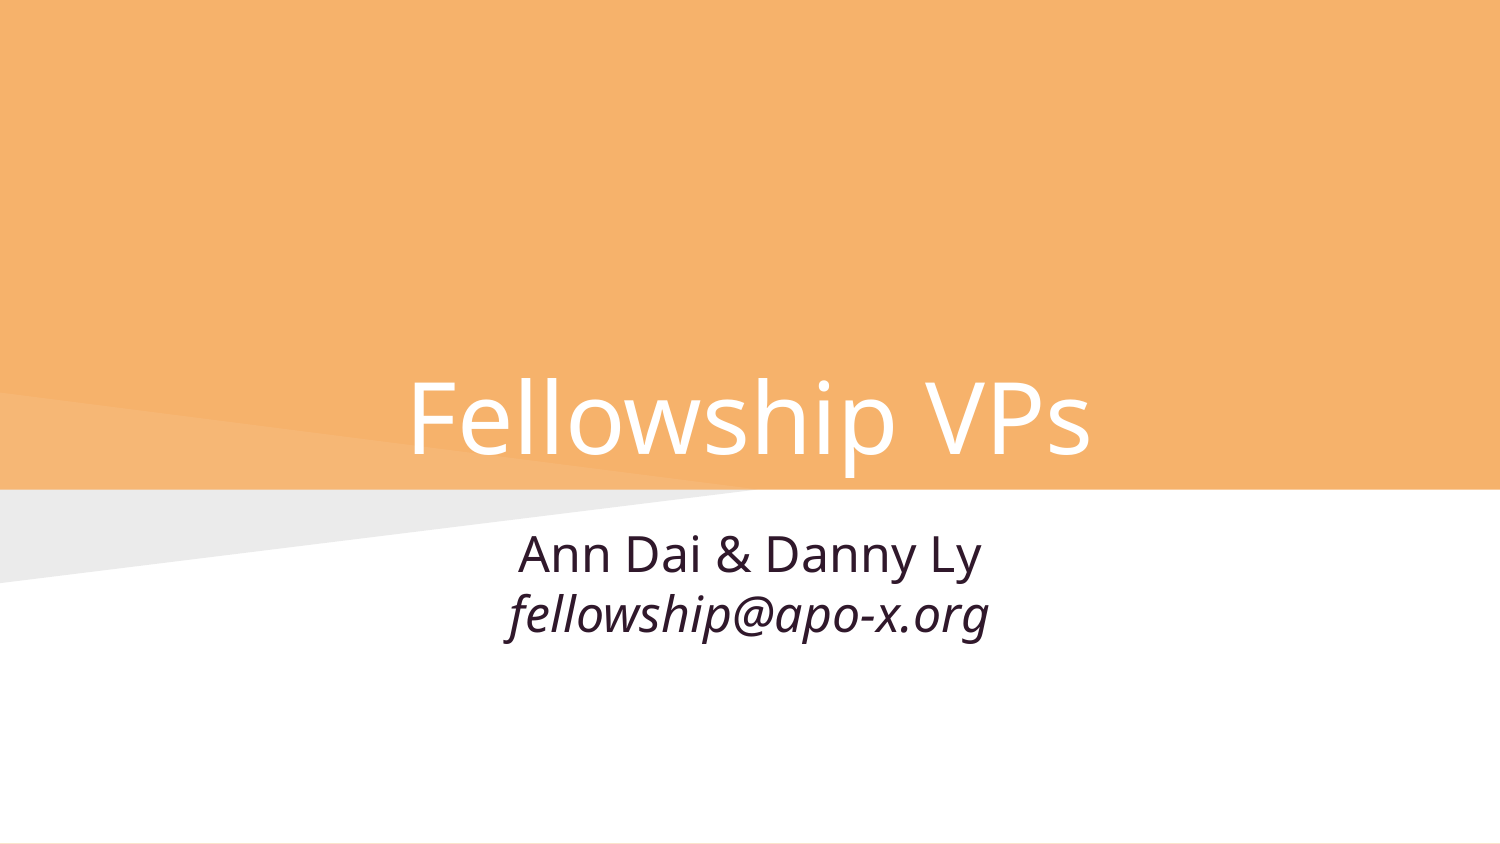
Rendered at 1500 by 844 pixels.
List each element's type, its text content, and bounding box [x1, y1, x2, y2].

subtitle Ann Dai & Danny Ly fellowship@apo-x.org [112, 507, 1388, 617]
title Fellowship VPs [112, 286, 1388, 490]
